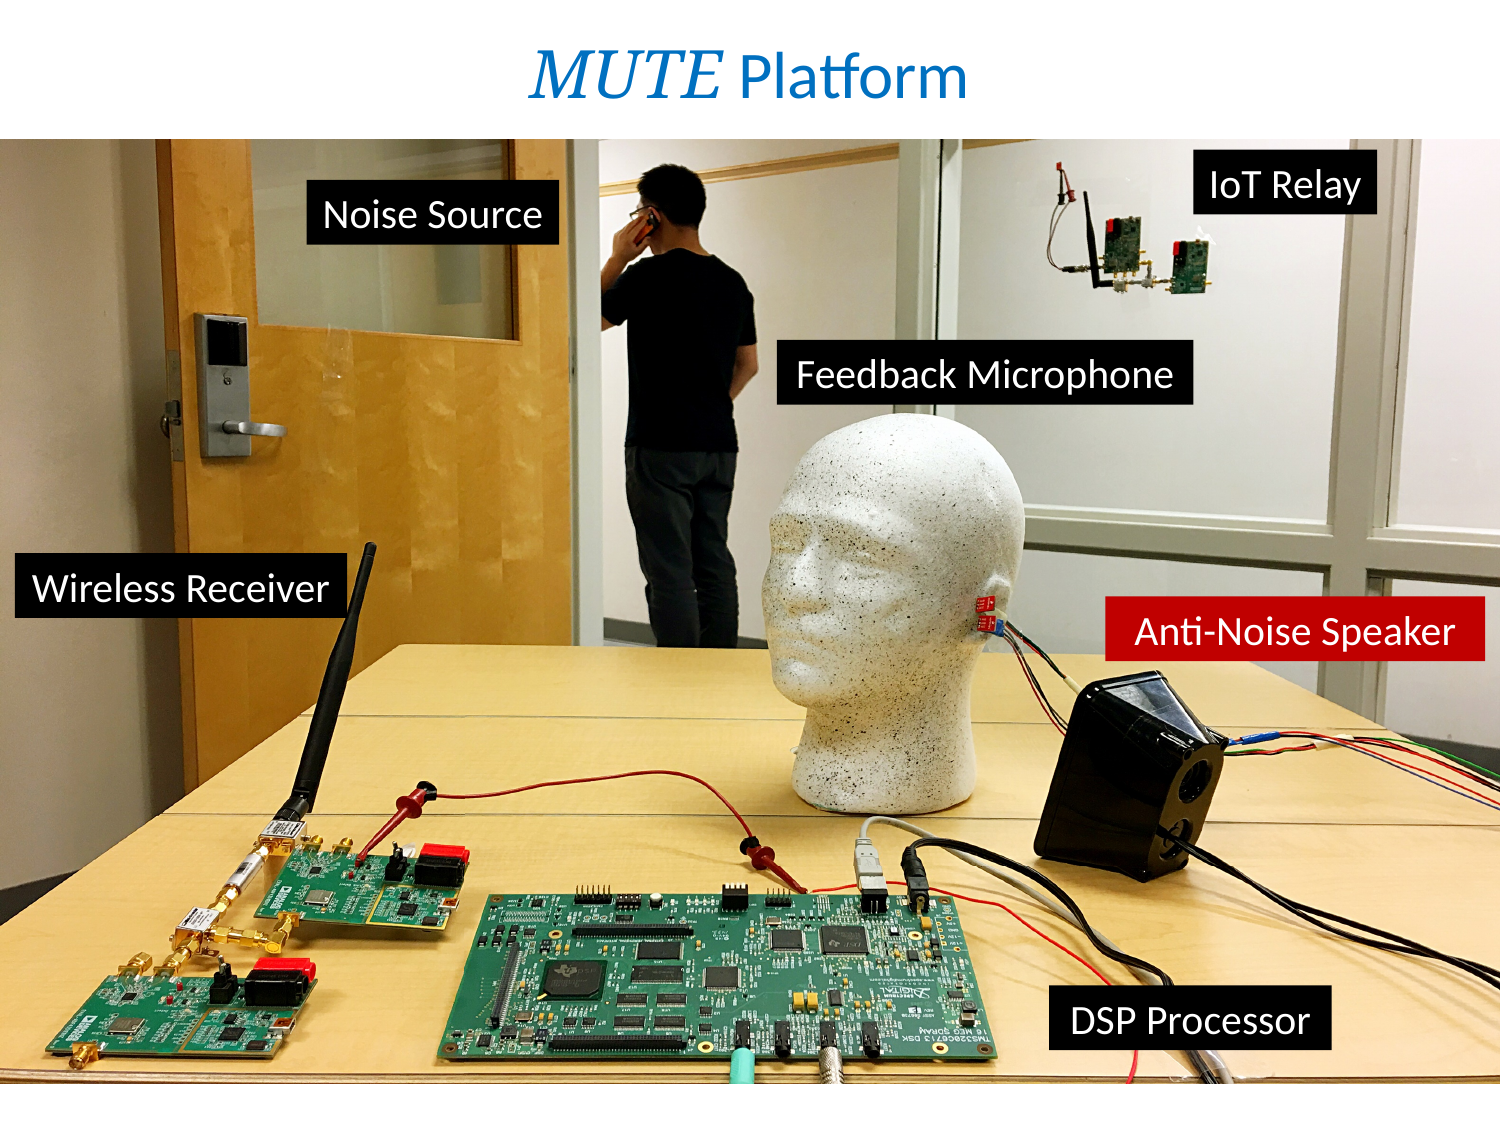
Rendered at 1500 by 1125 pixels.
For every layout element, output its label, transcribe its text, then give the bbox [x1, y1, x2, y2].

text_box MUTE Platform [514, 24, 986, 120]
picture [0, 139, 1500, 1084]
